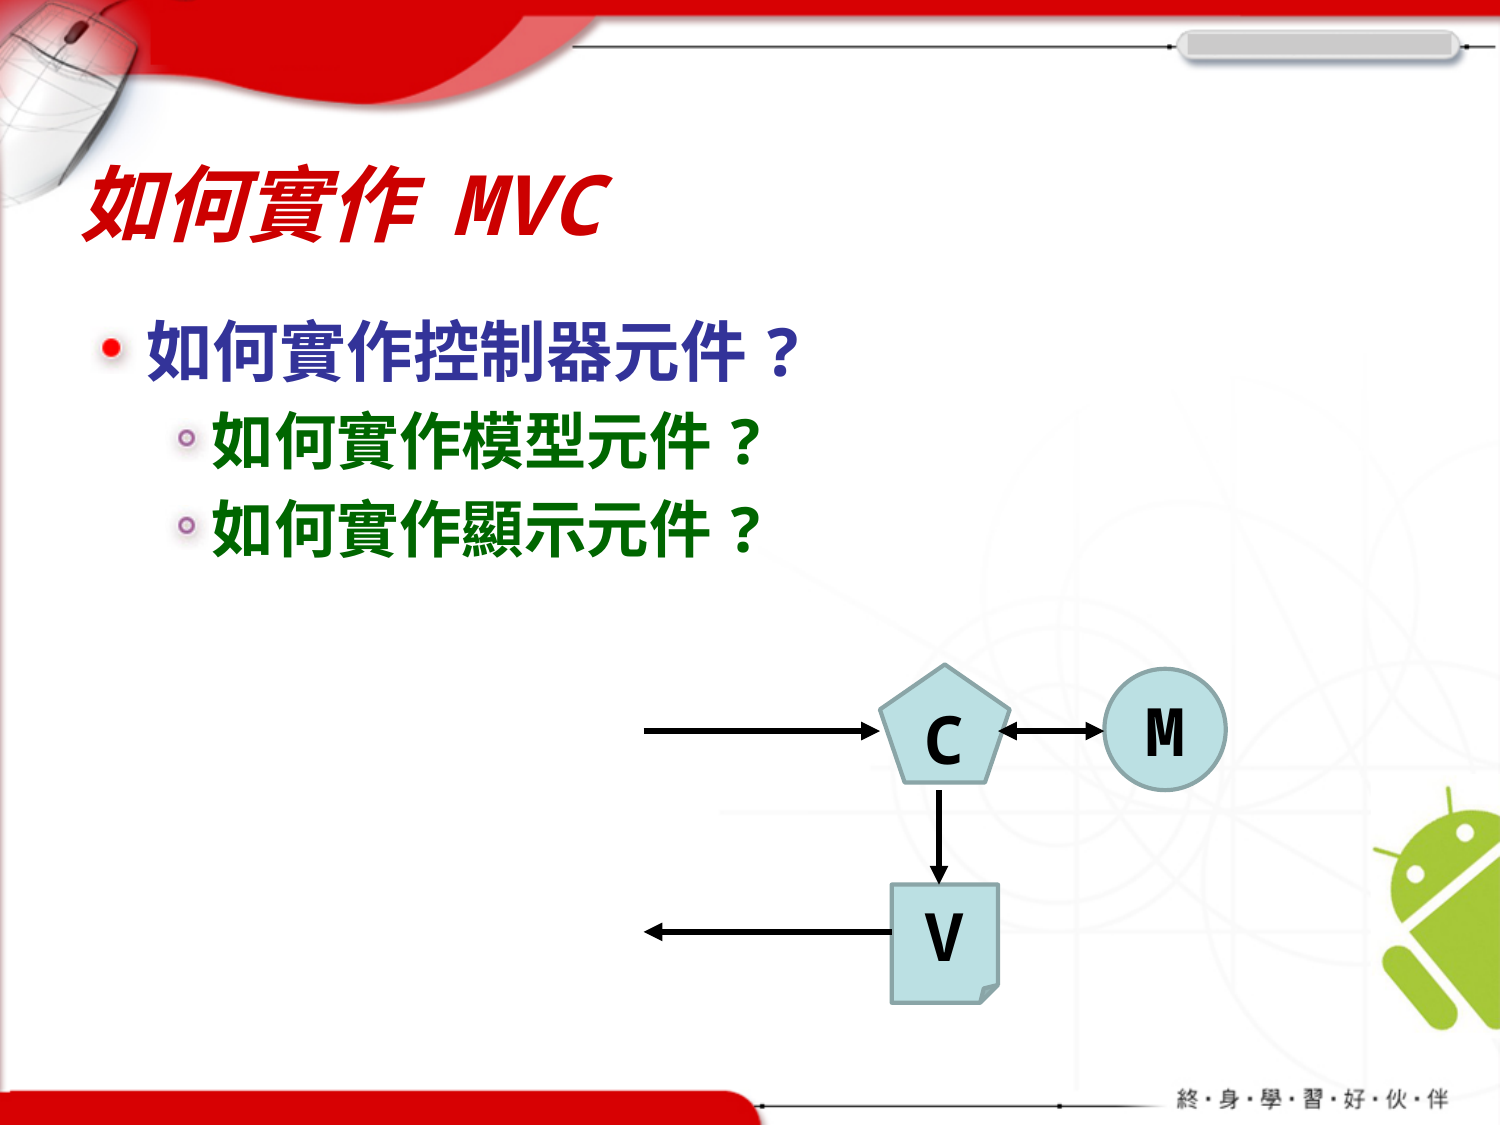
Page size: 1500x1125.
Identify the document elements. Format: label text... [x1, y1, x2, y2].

text_box M [1102, 666, 1228, 793]
picture [0, 0, 1500, 1125]
text_box C [877, 662, 1012, 785]
text_box V [889, 882, 1001, 1005]
title 如何實作 MVC [64, 136, 1416, 268]
list 如何實作控制器元件? 如何實作模型元件? 如何實作顯示元件? [75, 302, 1425, 598]
